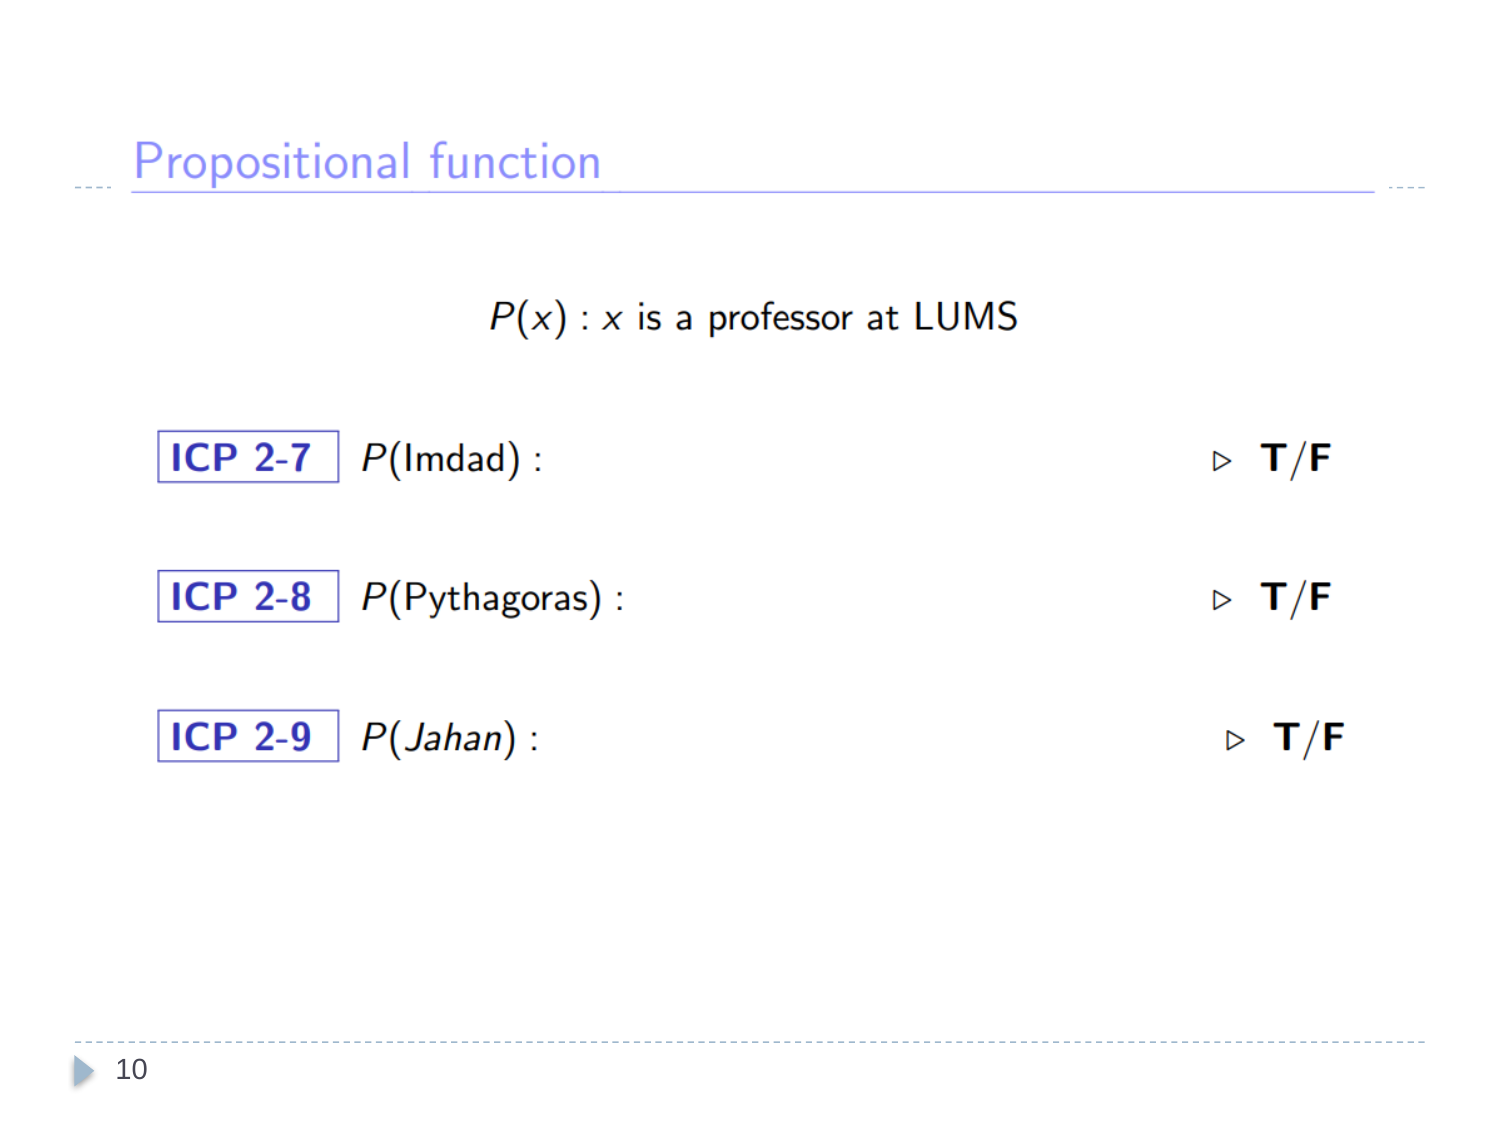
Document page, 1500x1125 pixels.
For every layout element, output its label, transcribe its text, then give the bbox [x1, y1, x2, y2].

picture [111, 123, 1389, 1002]
slide_number 10 [100, 1042, 426, 1103]
